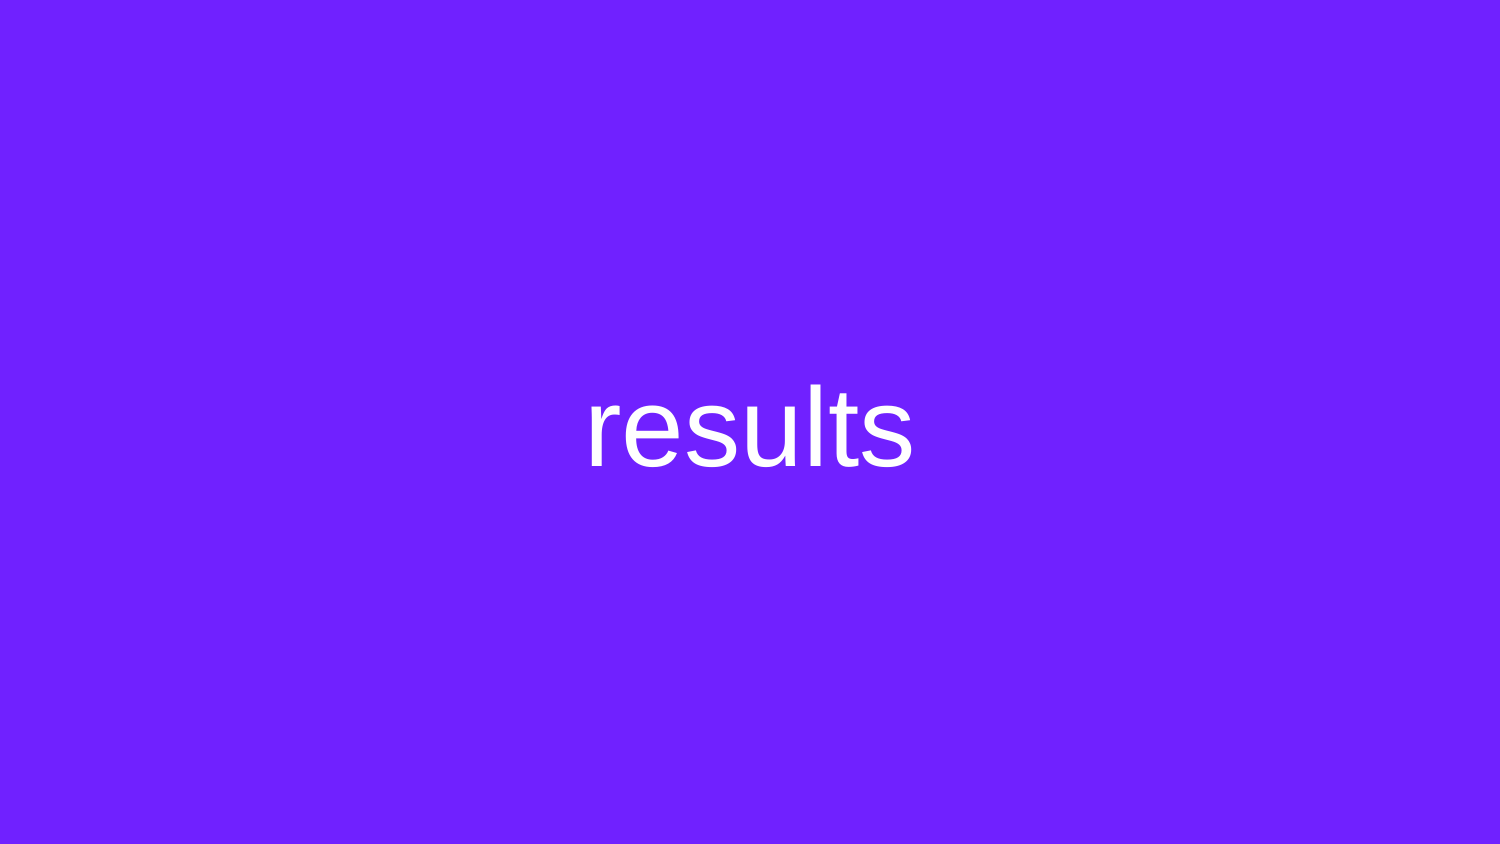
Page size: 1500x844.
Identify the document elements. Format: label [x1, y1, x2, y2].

title [75, 351, 1425, 493]
